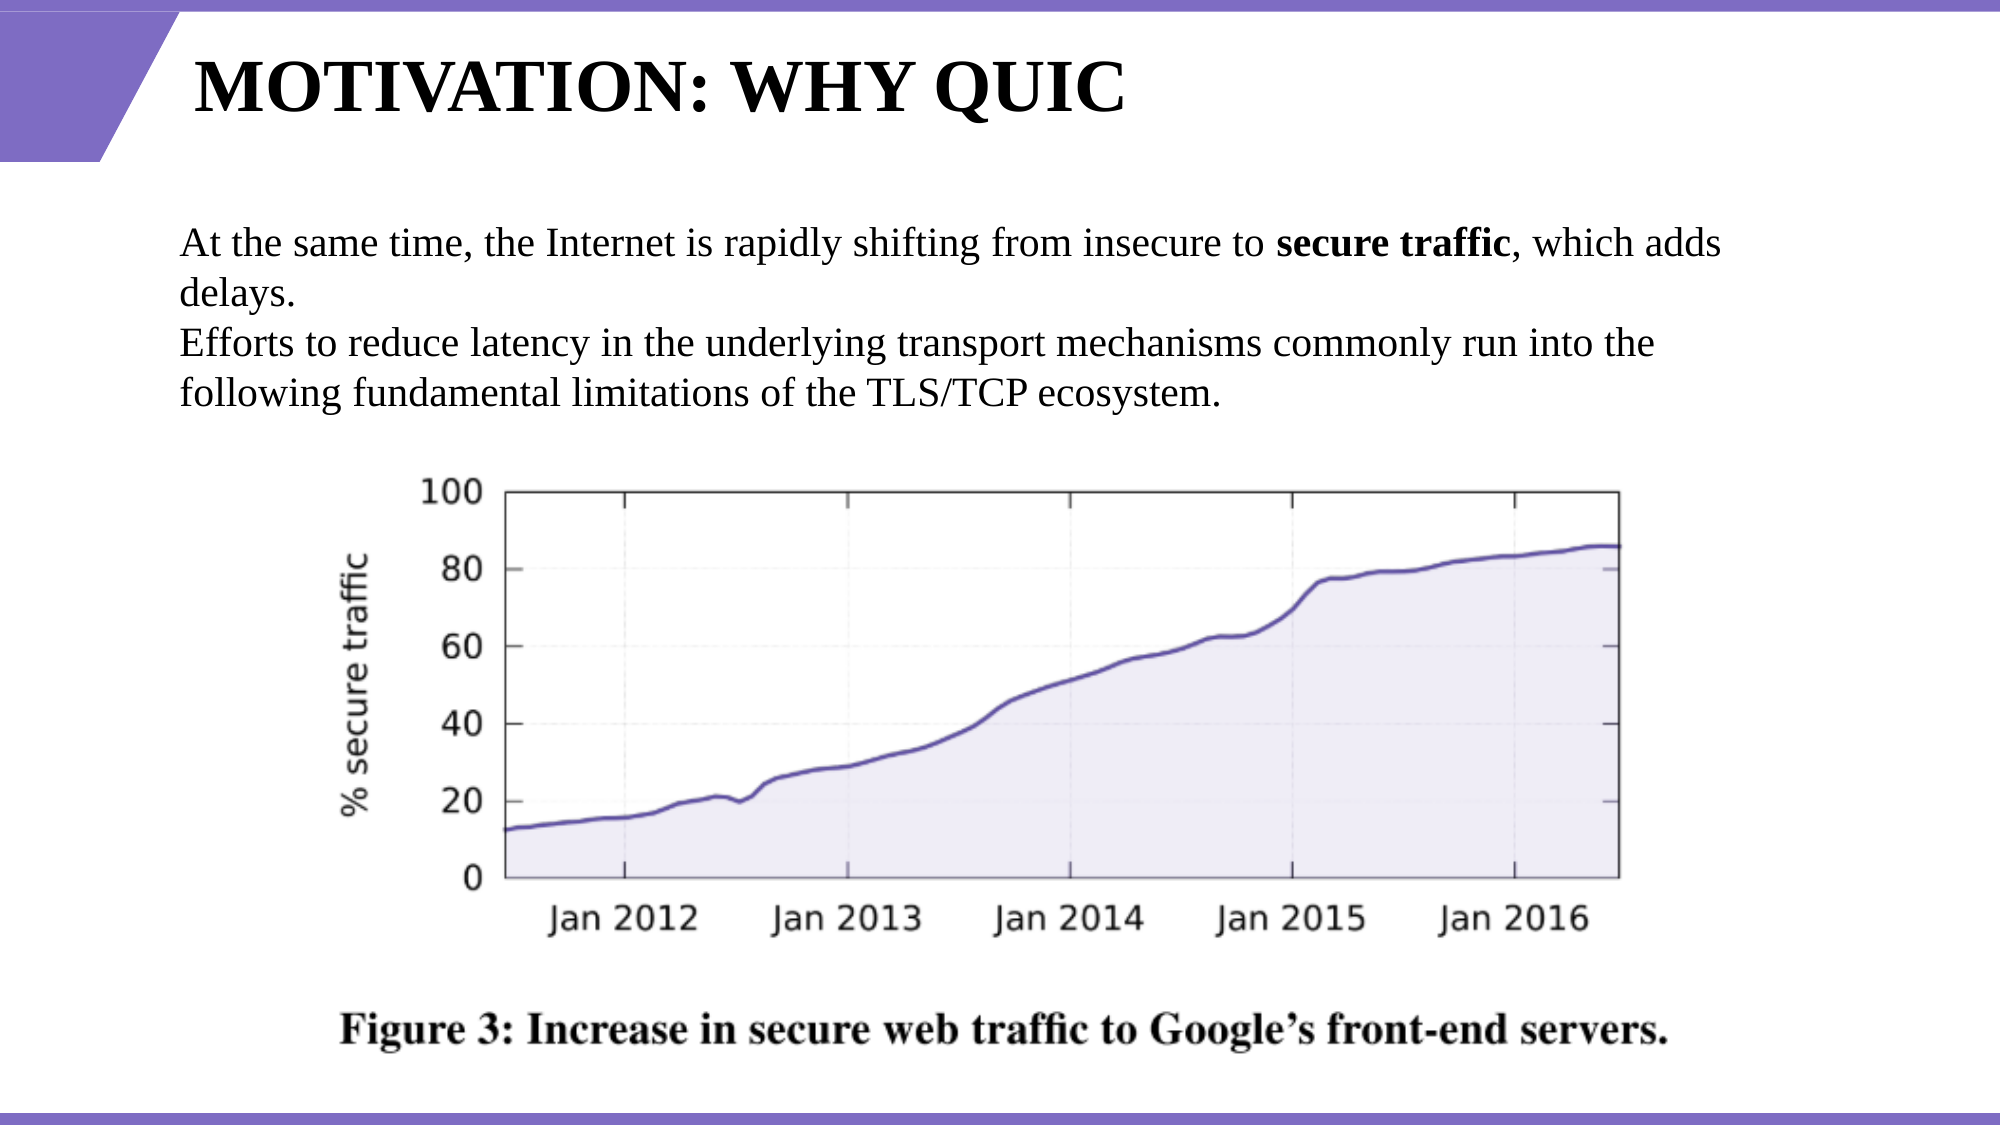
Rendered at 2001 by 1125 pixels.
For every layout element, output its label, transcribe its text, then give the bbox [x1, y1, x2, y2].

picture [300, 469, 1700, 1067]
text_box At the same time, the Internet is rapidly shifting from insecure to secure traffic, which adds delays. Efforts to reduce latency in the underlying transport mechanisms commonly run into the following fundamental limitations of the TLS/TCP ecosystem. [164, 207, 1836, 422]
title MOTIVATION: WHY QUIC [179, 11, 1863, 162]
